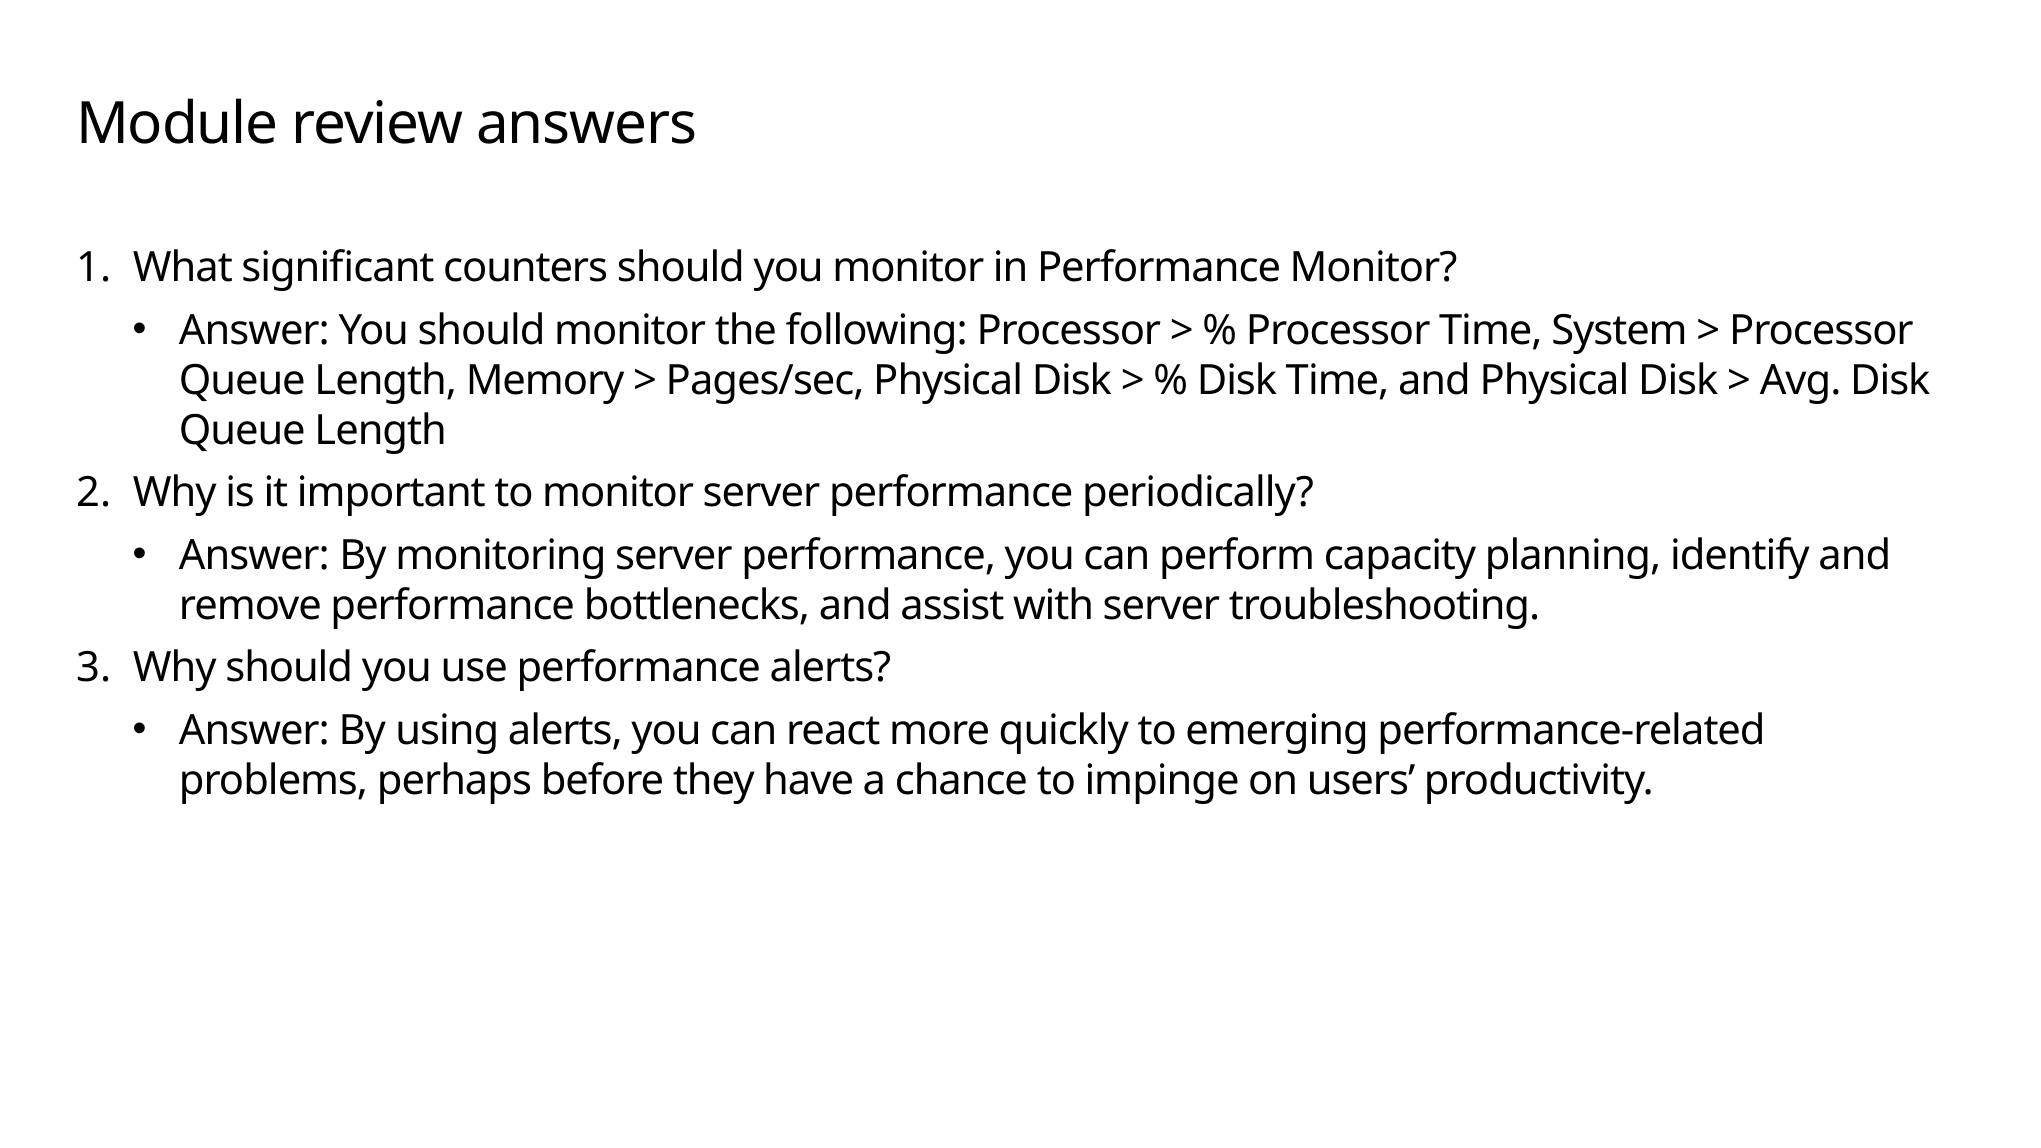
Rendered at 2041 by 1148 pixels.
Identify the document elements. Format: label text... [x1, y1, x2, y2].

list What significant counters should you monitor in Performance Monitor? Answer: You should monitor the following: Processor > % Processor Time, System > Processor Queue Length, Memory > Pages/sec, Physical Disk > % Disk Time, and Physical Disk > Avg. Disk Queue Length Why is it important to monitor server performance periodically? Answer: By monitoring server performance, you can perform capacity planning, identify and remove performance bottlenecks, and assist with server troubleshooting. Why should you use performance alerts? Answer: By using alerts, you can react more quickly to emerging performance-related problems, perhaps before they have a chance to impinge on users’ productivity. [76, 240, 1956, 1074]
title Module review answers [76, 93, 1968, 161]
